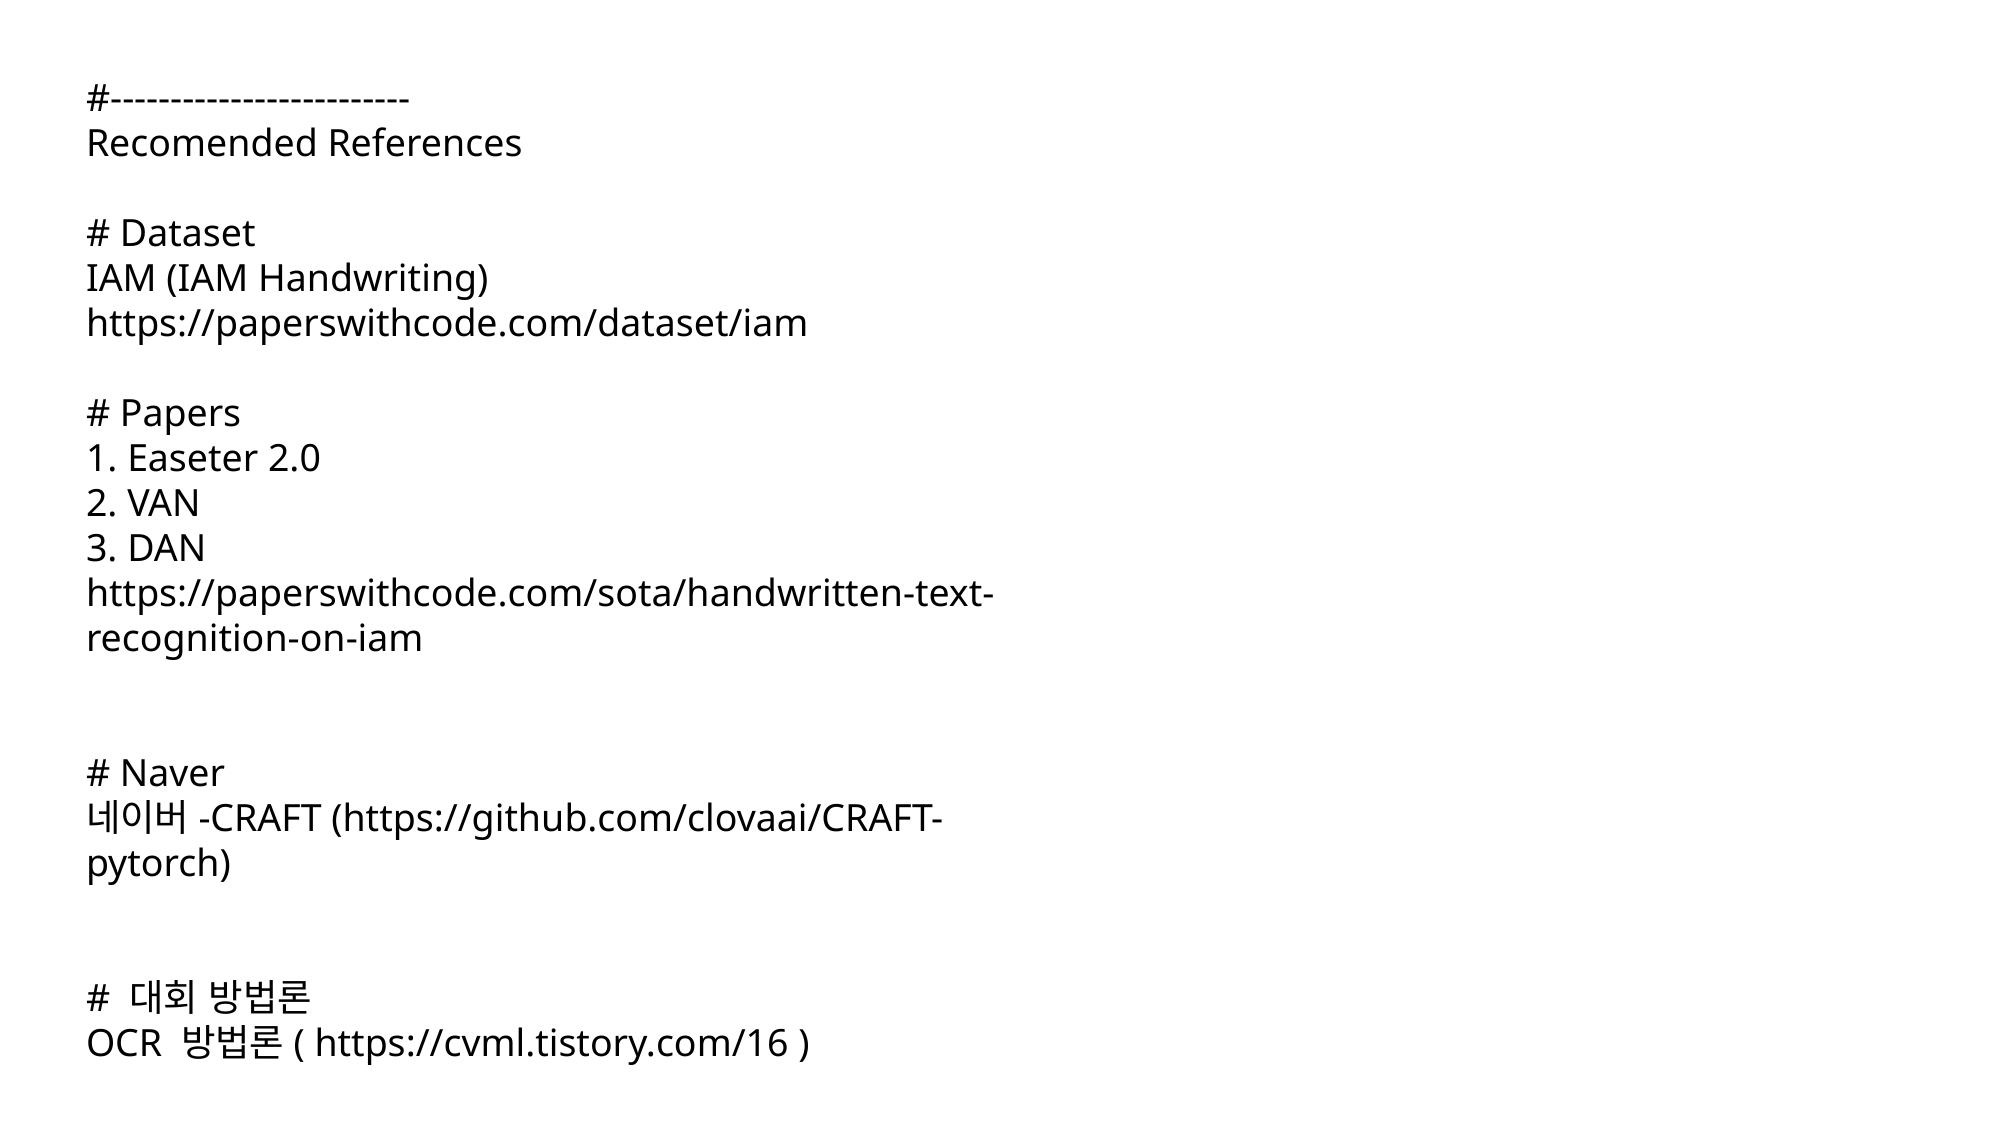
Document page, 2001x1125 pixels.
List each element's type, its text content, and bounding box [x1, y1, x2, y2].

text_box #------------------------- Recomended References # Dataset IAM (IAM Handwriting) https://paperswithcode.com/dataset/iam # Papers 1. Easeter 2.0 2. VAN 3. DAN https://paperswithcode.com/sota/handwritten-text-recognition-on-iam # Naver 네이버-CRAFT (https://github.com/clovaai/CRAFT-pytorch) # 대회 방법론 OCR 방법론( https://cvml.tistory.com/16 ) [71, 21, 1072, 1072]
